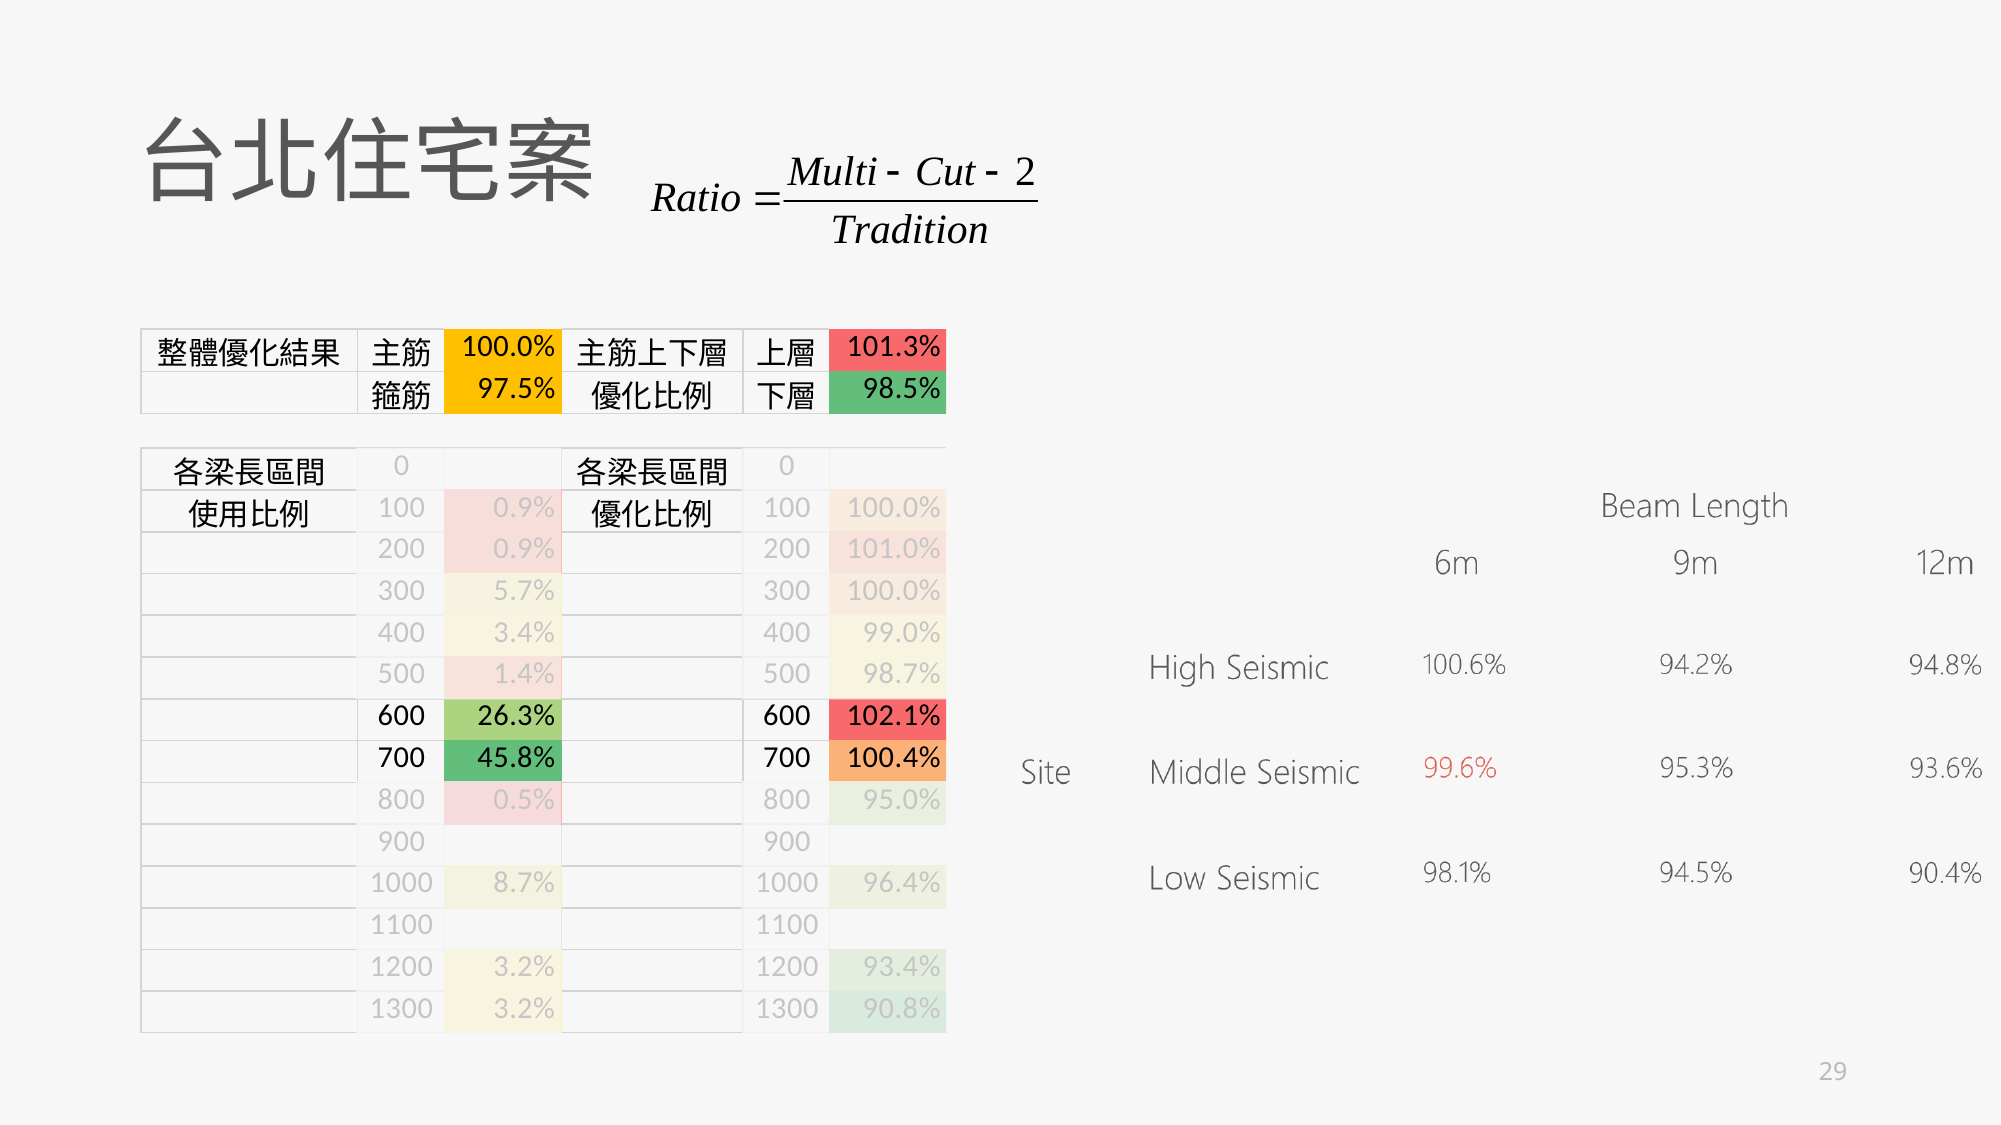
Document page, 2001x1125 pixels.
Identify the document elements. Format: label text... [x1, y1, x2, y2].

slide_number 29 [1412, 1042, 1863, 1103]
picture [140, 447, 948, 1034]
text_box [645, 149, 1042, 250]
list 台北住宅案 [137, 108, 873, 224]
picture [999, 473, 2000, 918]
picture [140, 328, 948, 415]
